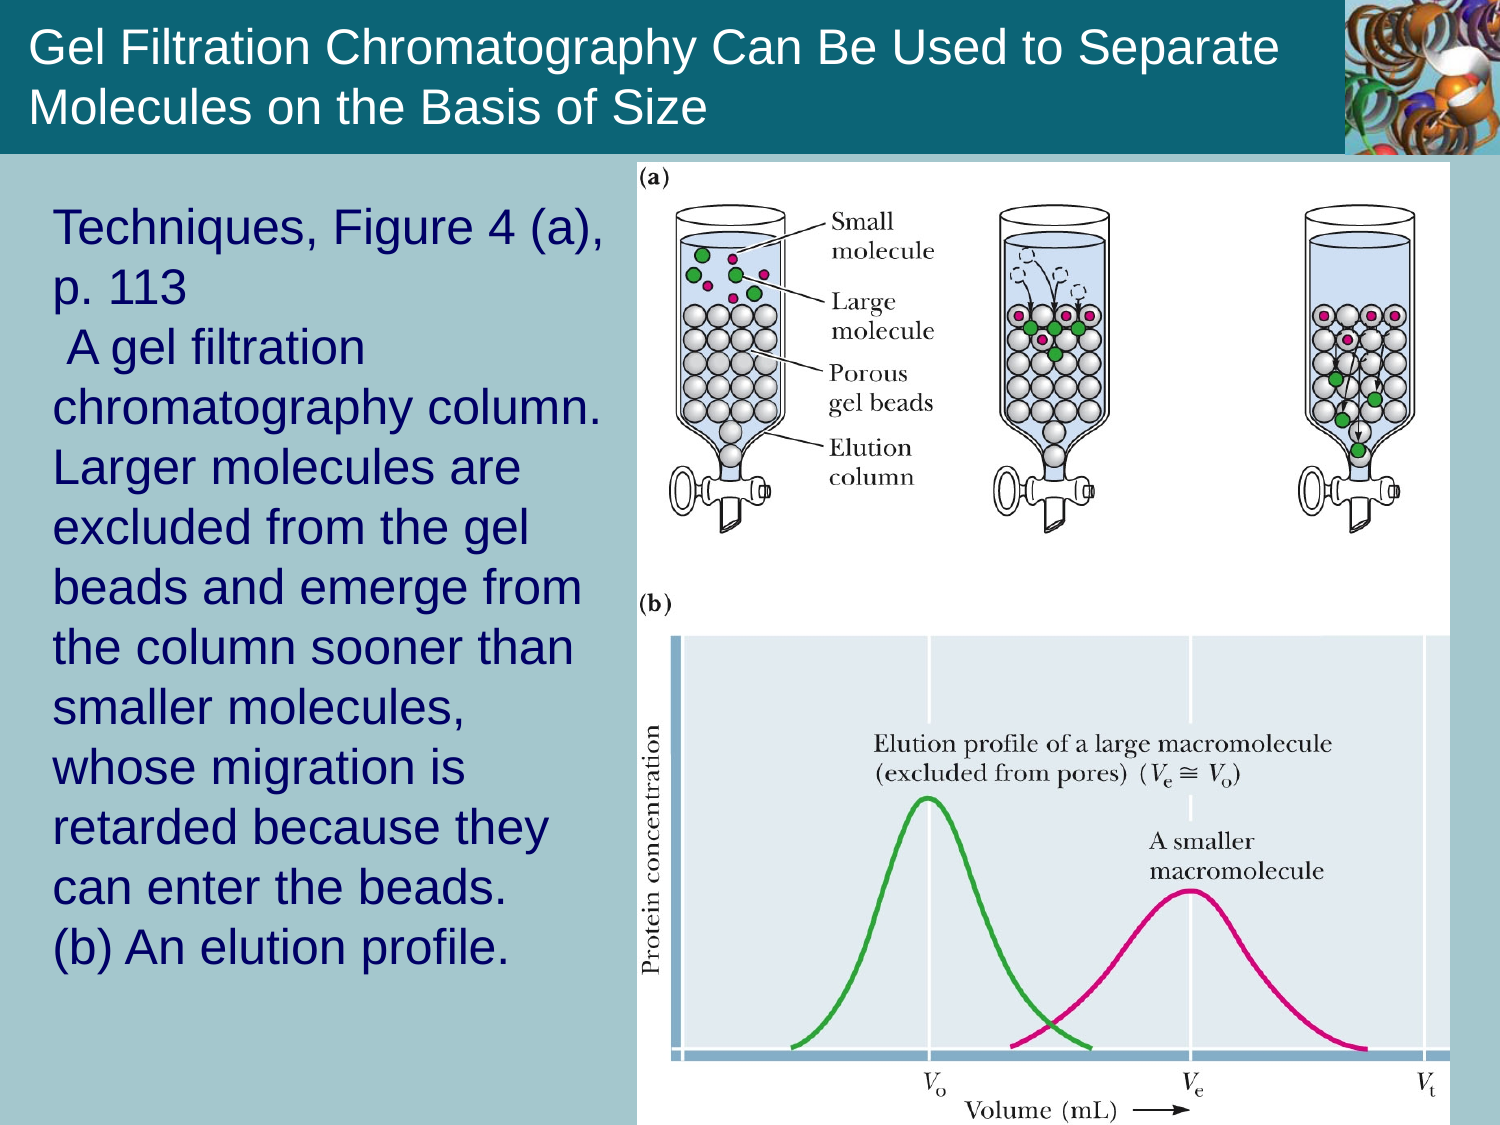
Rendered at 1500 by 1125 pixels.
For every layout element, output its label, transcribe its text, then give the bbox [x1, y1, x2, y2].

title Gel Filtration Chromatography Can Be Used to Separate Molecules on the Basis of Size [13, 0, 1388, 149]
text_box Techniques, Figure 4 (a), p. 113 A gel filtration chromatography column. Larger molecules are excluded from the gel beads and emerge from the column sooner than smaller molecules, whose migration is retarded because they can enter the beads. (b) An elution profile. [37, 187, 632, 983]
picture [637, 162, 1451, 1125]
picture [1345, 0, 1500, 155]
